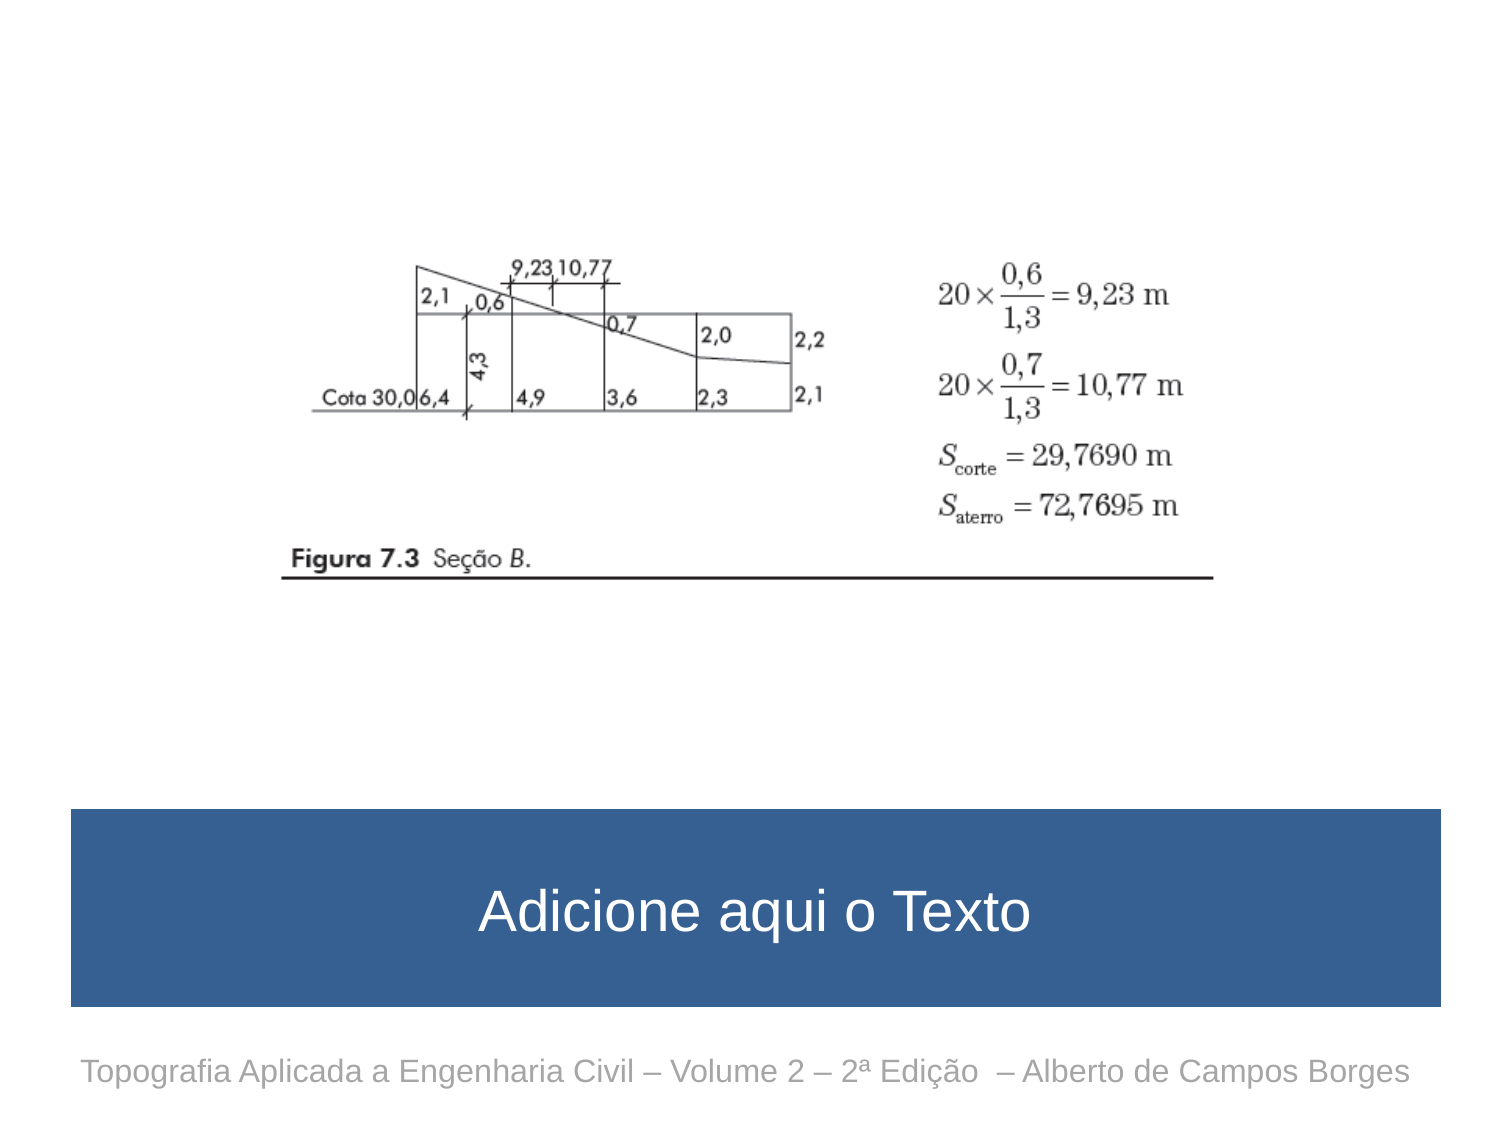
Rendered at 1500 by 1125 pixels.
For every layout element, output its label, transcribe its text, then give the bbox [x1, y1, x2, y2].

footer Topografia Aplicada a Engenharia Civil – Volume 2 – 2ª Edição – Alberto de Campos Borges [0, 1042, 1500, 1103]
text_box Adicione aqui o Texto [70, 808, 1442, 1008]
picture [252, 207, 1248, 595]
